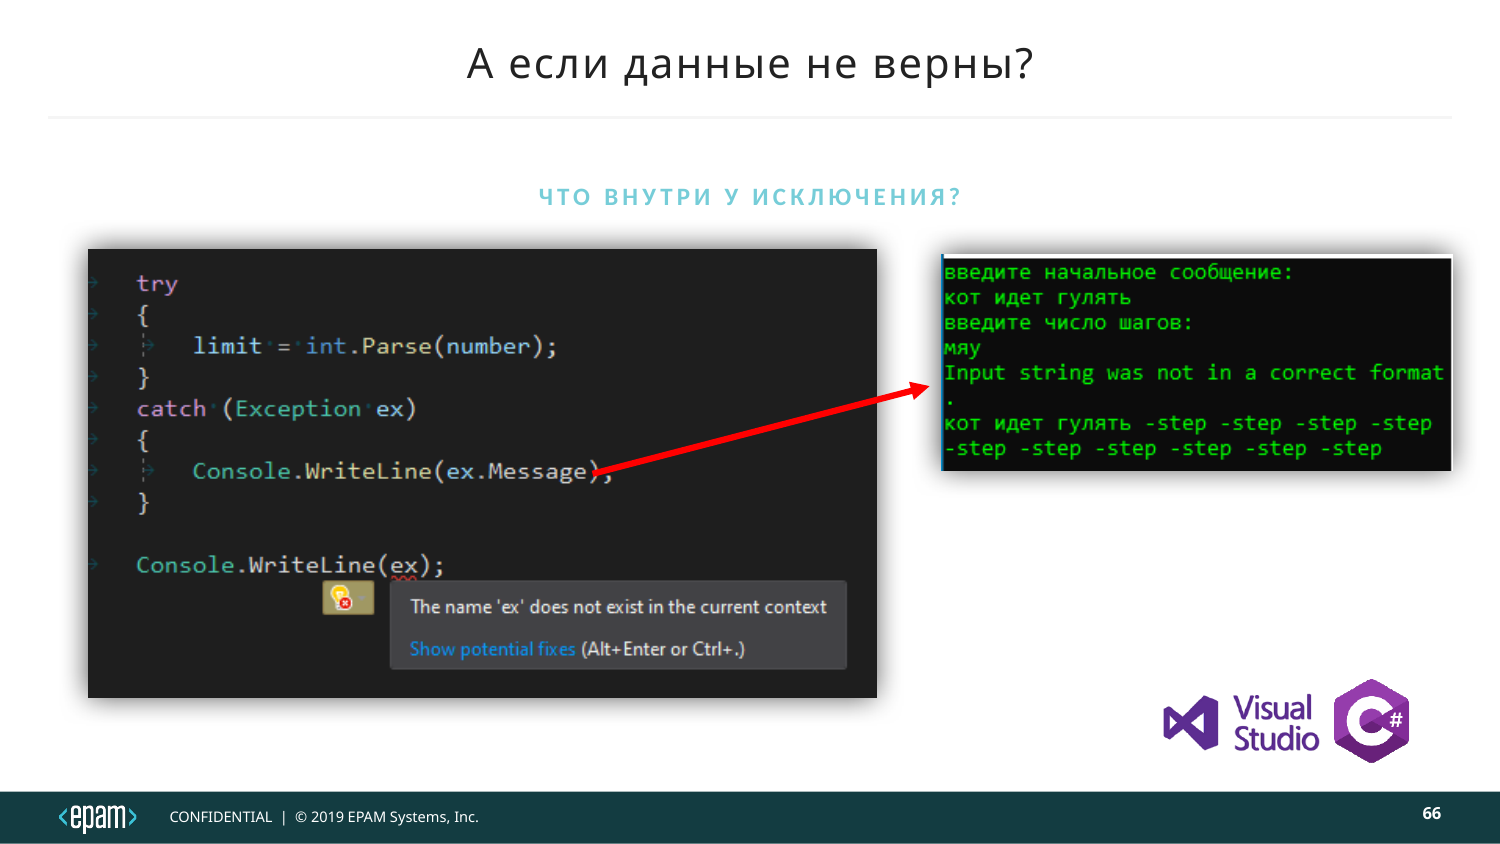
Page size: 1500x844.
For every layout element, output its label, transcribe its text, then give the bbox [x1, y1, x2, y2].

picture [943, 254, 1453, 471]
picture [88, 249, 877, 699]
title А если данные не верны? [59, 37, 1442, 87]
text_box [592, 386, 930, 474]
slide_number 66 [1216, 791, 1442, 844]
picture [1140, 650, 1442, 791]
list Что внутри у исключения? [58, 177, 1442, 234]
